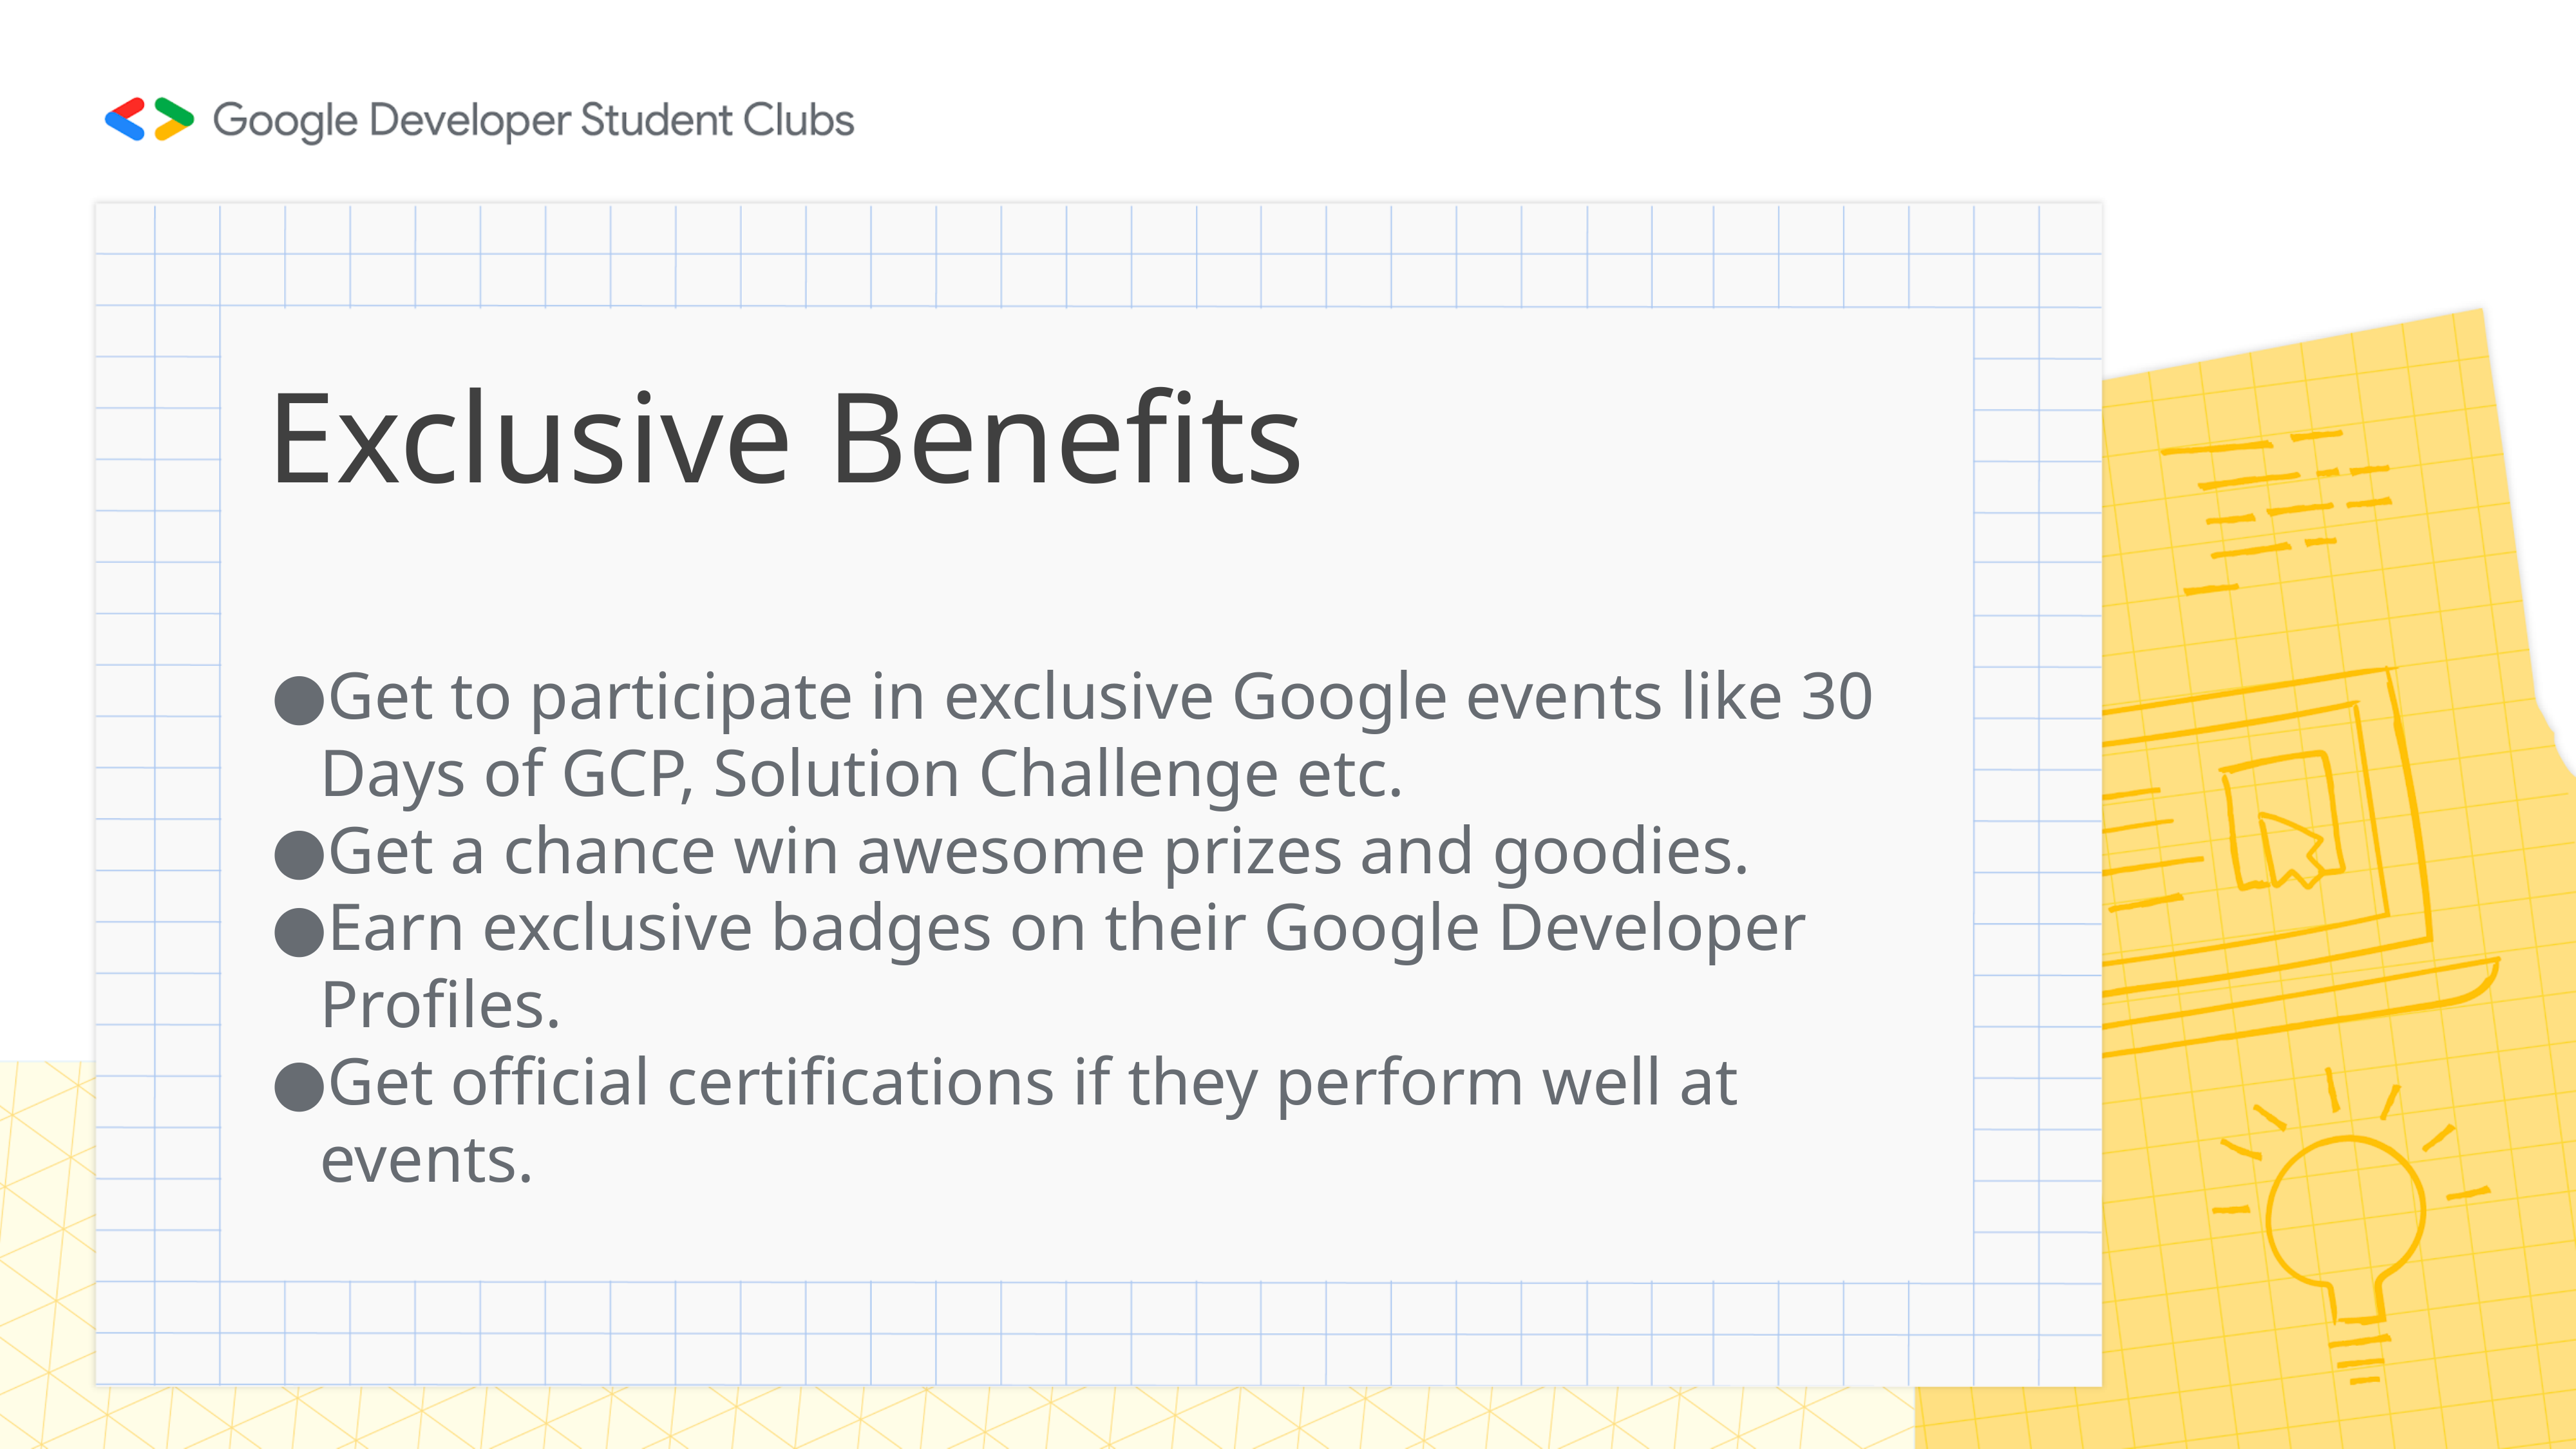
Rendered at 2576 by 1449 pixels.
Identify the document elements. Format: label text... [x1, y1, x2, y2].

title Exclusive Benefits [240, 332, 1777, 626]
picture [0, 0, 2576, 1449]
list Get to participate in exclusive Google events like 30 Days of GCP, Solution Challenge etc. Get a chance win awesome prizes and goodies. Earn exclusive badges on their Google Developer Profiles. Get official certifications if they perform well at events. [261, 645, 1936, 1449]
